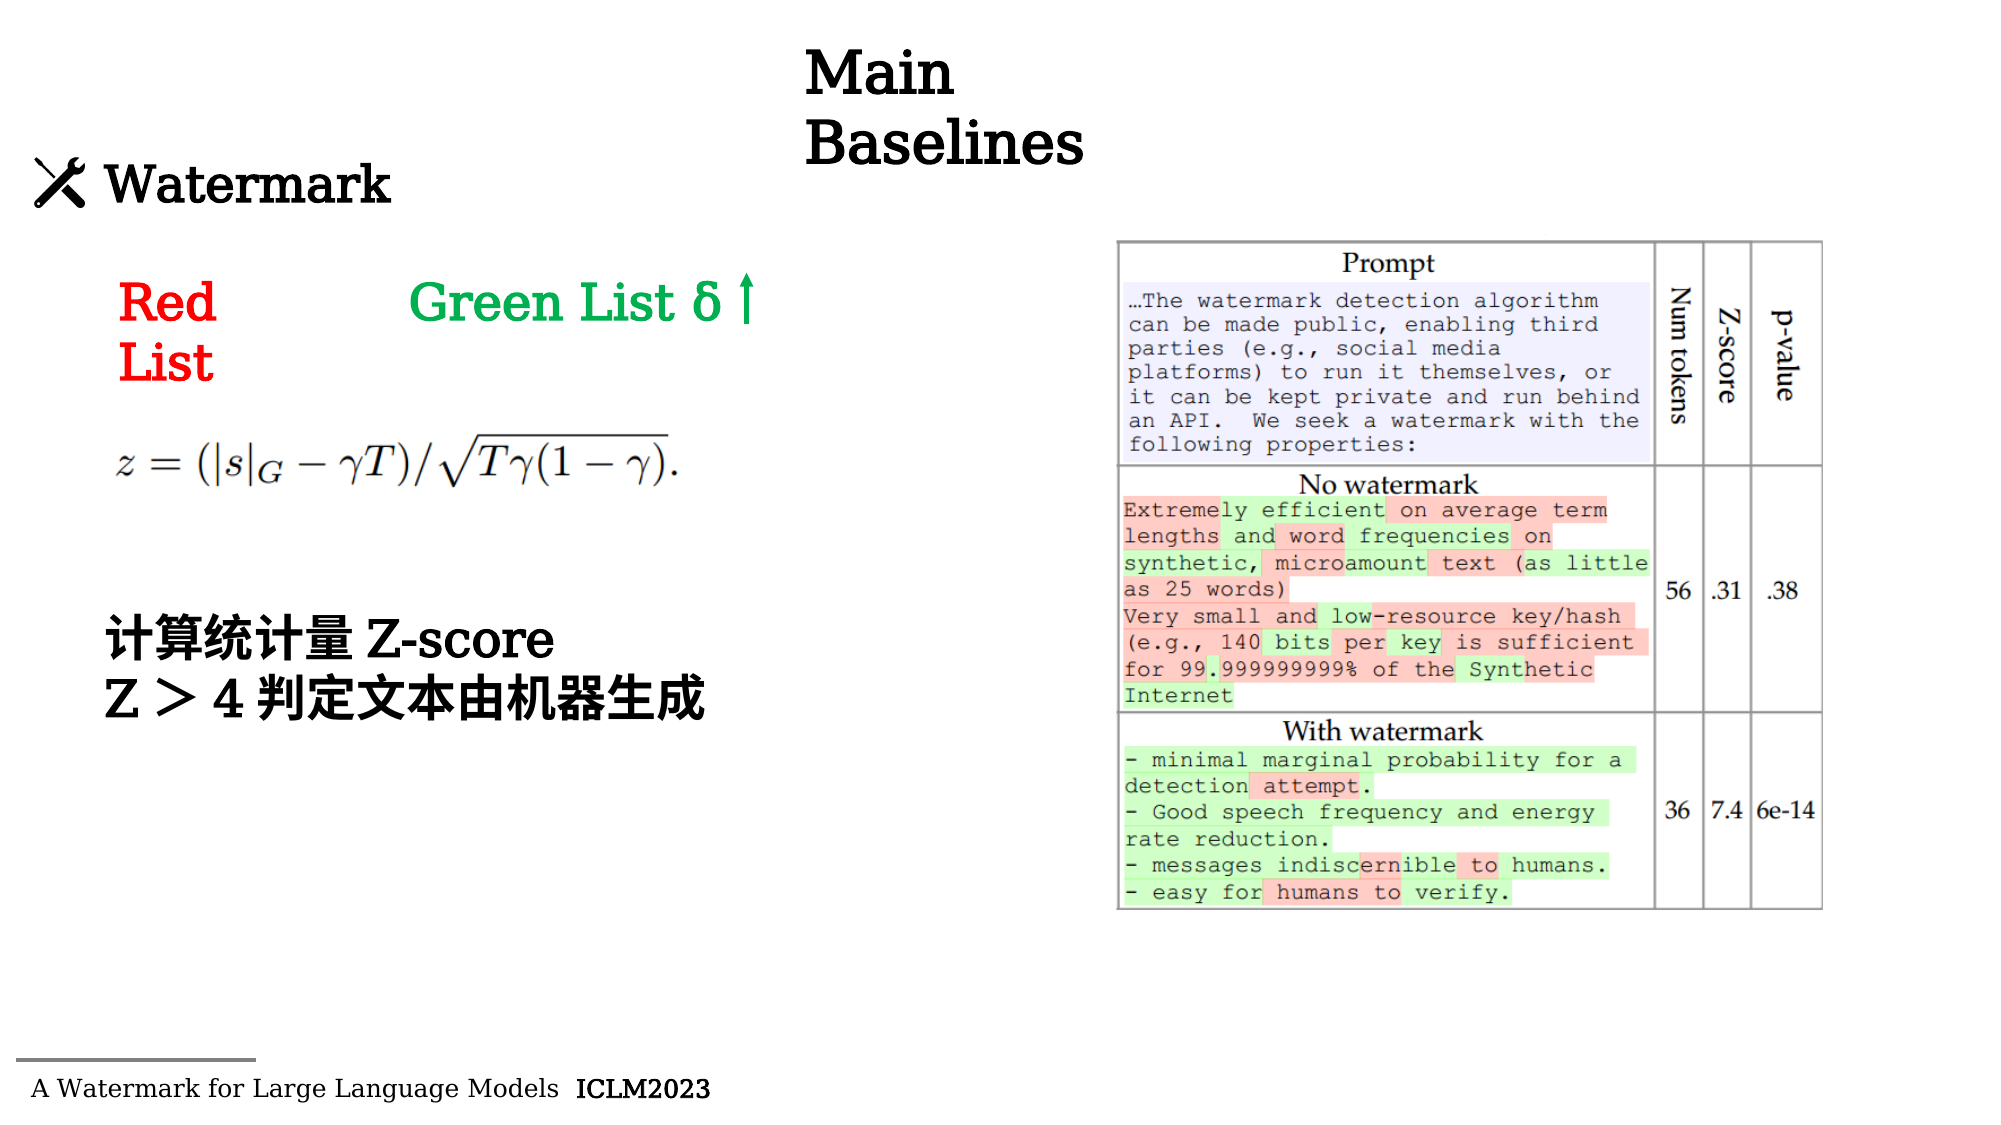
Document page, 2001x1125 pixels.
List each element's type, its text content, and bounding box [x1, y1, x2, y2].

picture [29, 152, 90, 213]
picture [73, 407, 714, 519]
text_box 计算统计量Z-score Z＞4判定文本由机器生成 [89, 599, 1103, 734]
text_box Green List [393, 262, 675, 338]
text_box A Watermark for Large Language Models ICLM2023 [16, 1065, 1040, 1111]
text_box Main Baselines [789, 27, 1211, 182]
text_box Watermark [89, 144, 699, 220]
picture [1103, 234, 1841, 927]
text_box δ [675, 262, 731, 338]
text_box Red List [103, 262, 324, 398]
